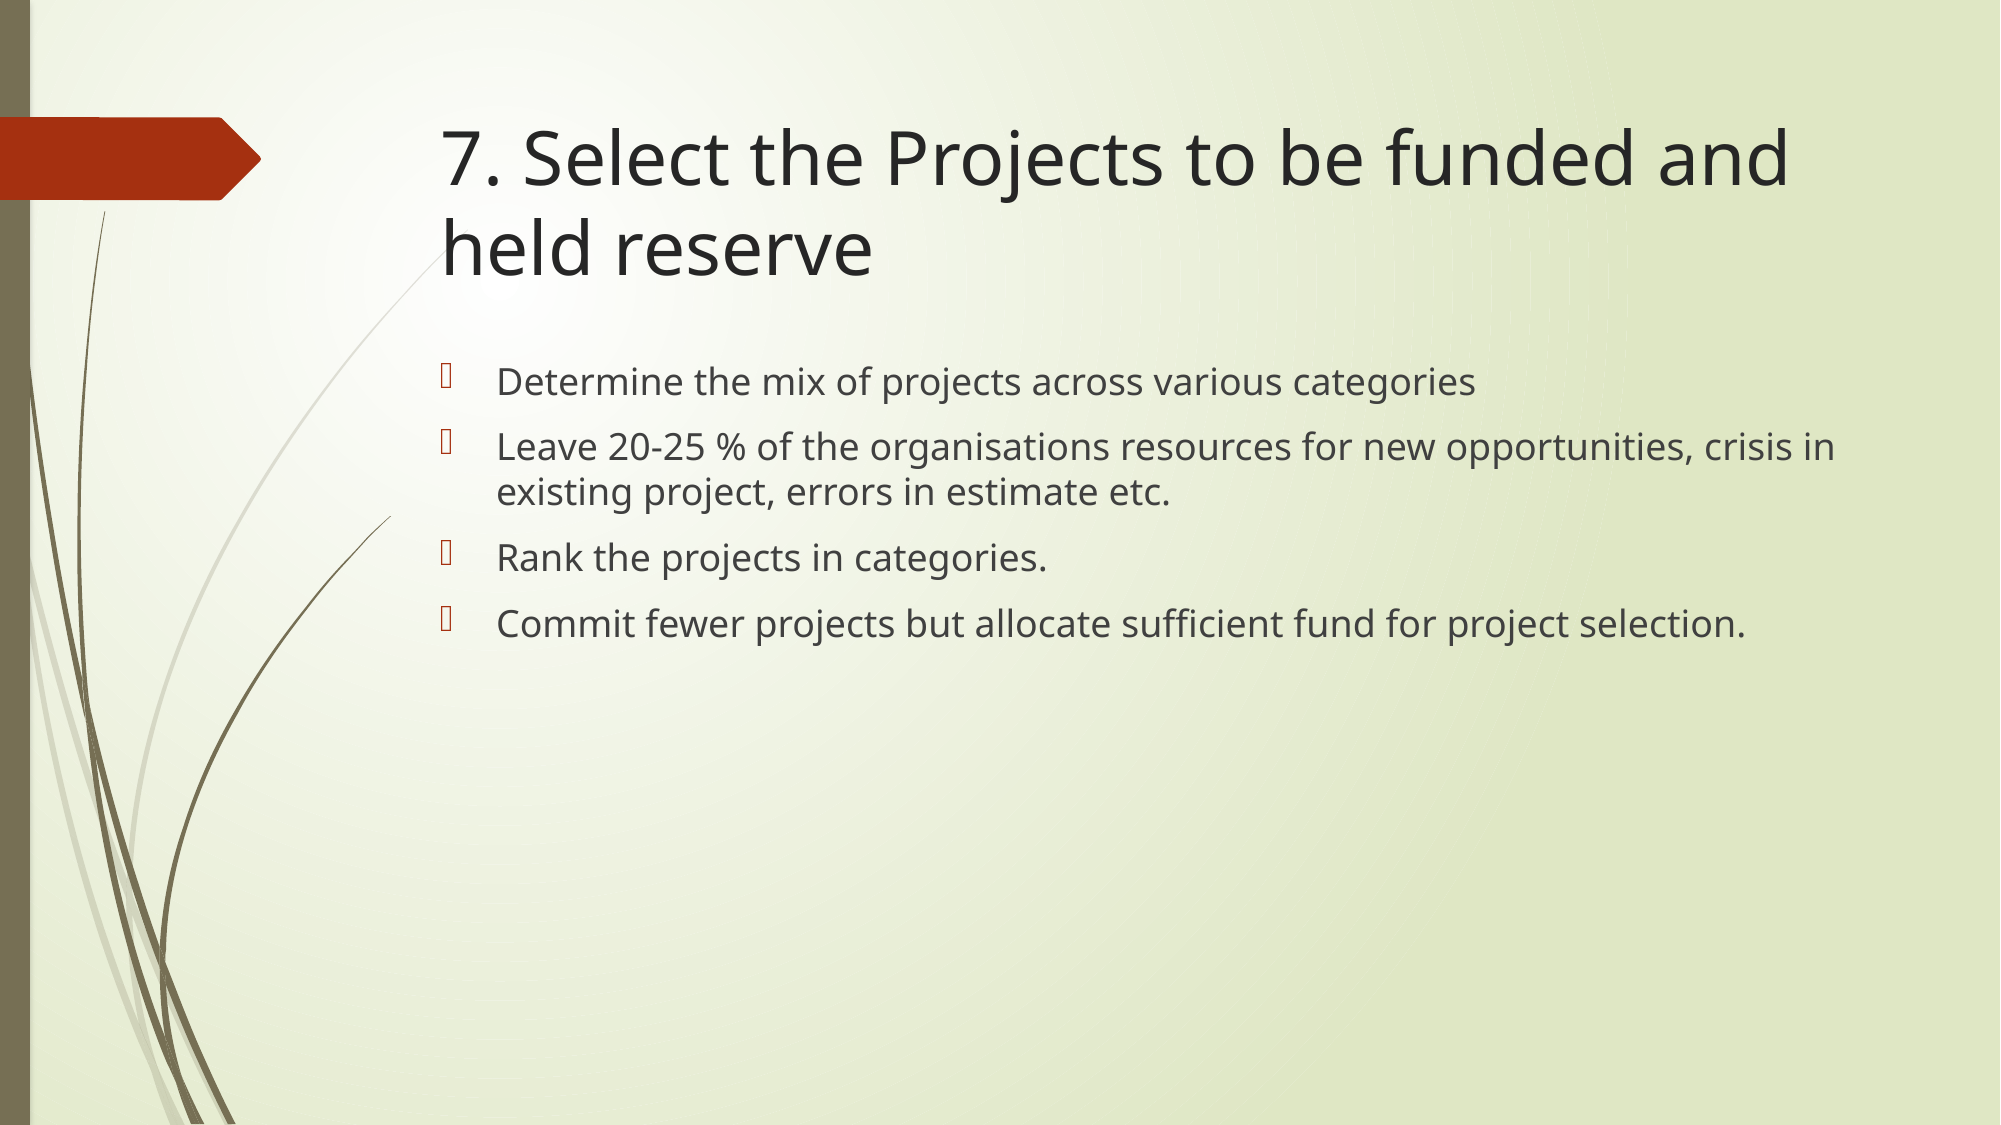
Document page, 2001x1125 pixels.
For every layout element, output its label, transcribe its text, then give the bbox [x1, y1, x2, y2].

list Determine the mix of projects across various categories Leave 20-25 % of the organisations resources for new opportunities, crisis in existing project, errors in estimate etc. Rank the projects in categories. Commit fewer projects but allocate sufficient fund for project selection. [424, 350, 1888, 970]
title 7. Select the Projects to be funded and held reserve [425, 102, 1888, 313]
